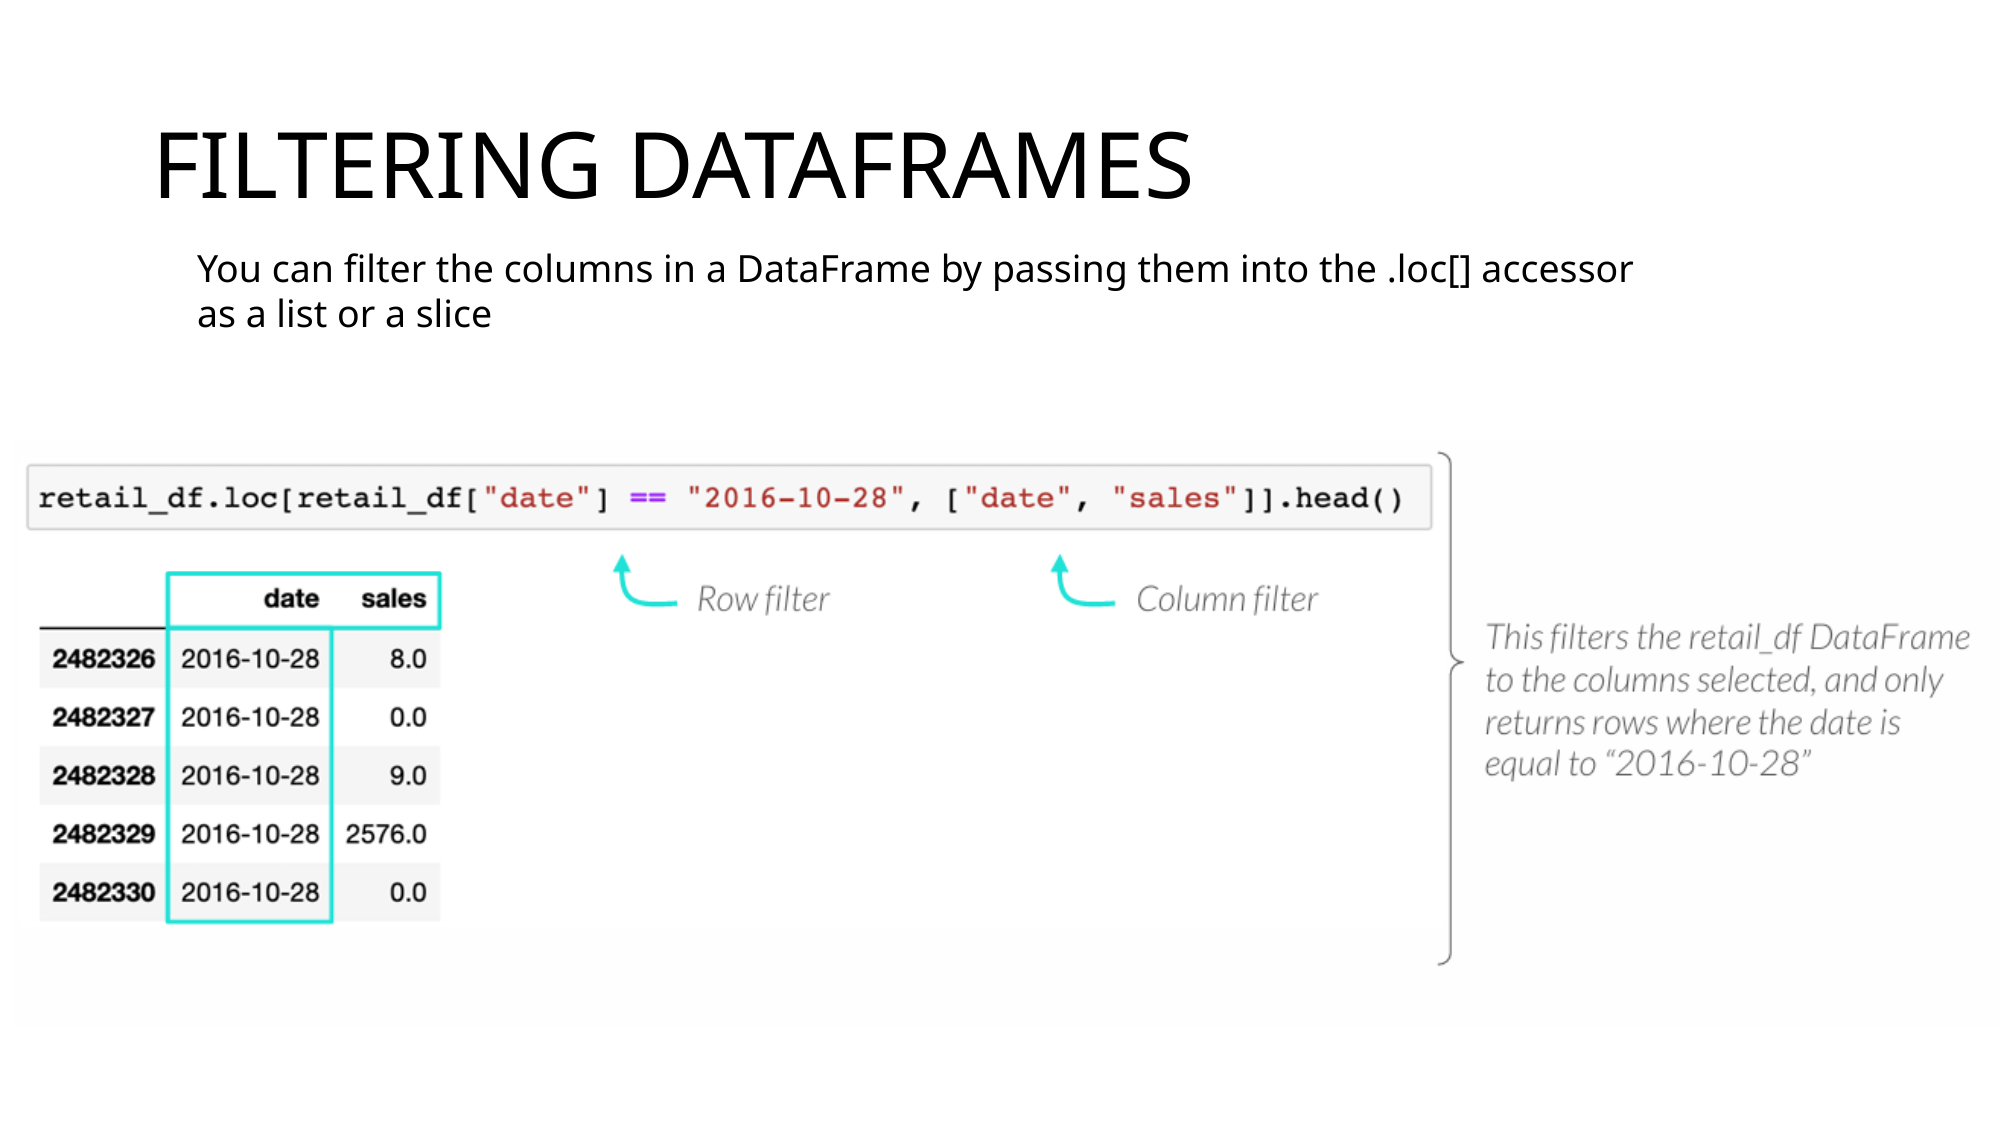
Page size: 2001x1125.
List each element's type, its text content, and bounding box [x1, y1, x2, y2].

text_box You can filter the columns in a DataFrame by passing them into the .loc[] accessor as a list or a slice [182, 237, 1691, 342]
picture [13, 439, 2000, 1028]
title FILTERING DATAFRAMES [137, 59, 1863, 278]
